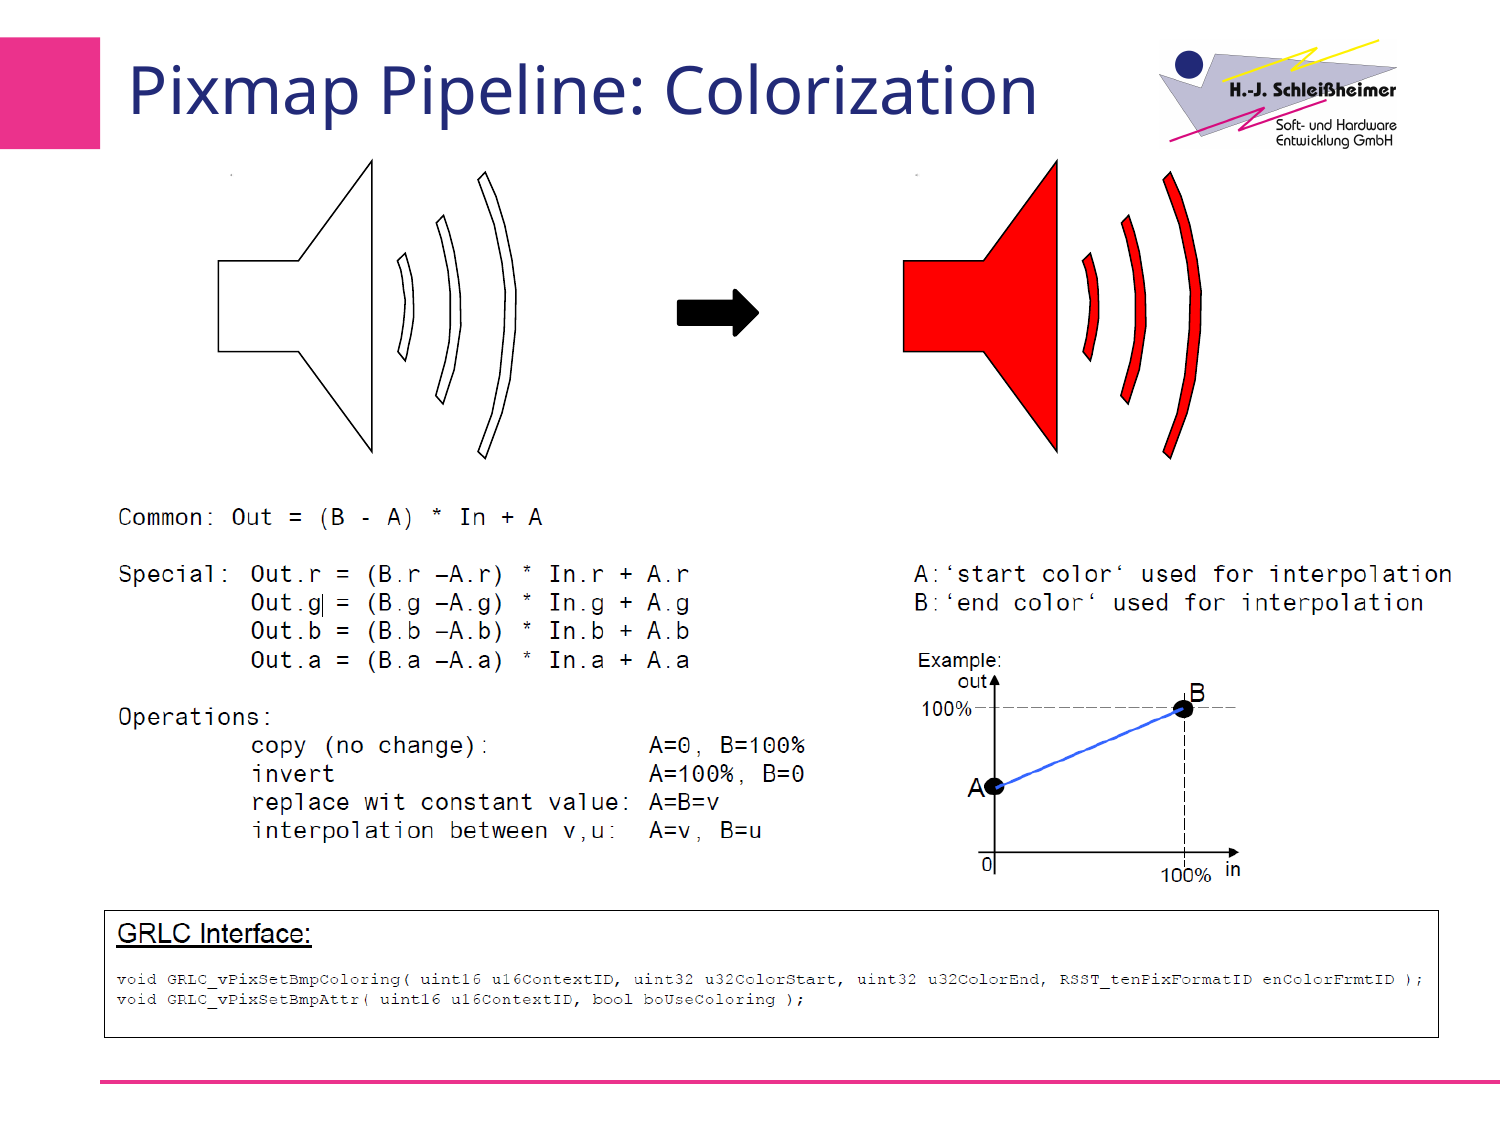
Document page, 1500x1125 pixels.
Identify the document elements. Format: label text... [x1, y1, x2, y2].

text_box [218, 160, 372, 452]
picture [1159, 39, 1397, 149]
text_box [435, 215, 461, 404]
text_box [1120, 215, 1146, 404]
text_box [478, 172, 516, 459]
text_box [397, 253, 414, 361]
text_box [903, 160, 1057, 452]
text_box [676, 288, 760, 337]
title Pixmap Pipeline: Colorization [127, 23, 1158, 152]
text_box [1163, 172, 1202, 459]
text_box [1082, 253, 1099, 361]
picture [88, 491, 1462, 1066]
